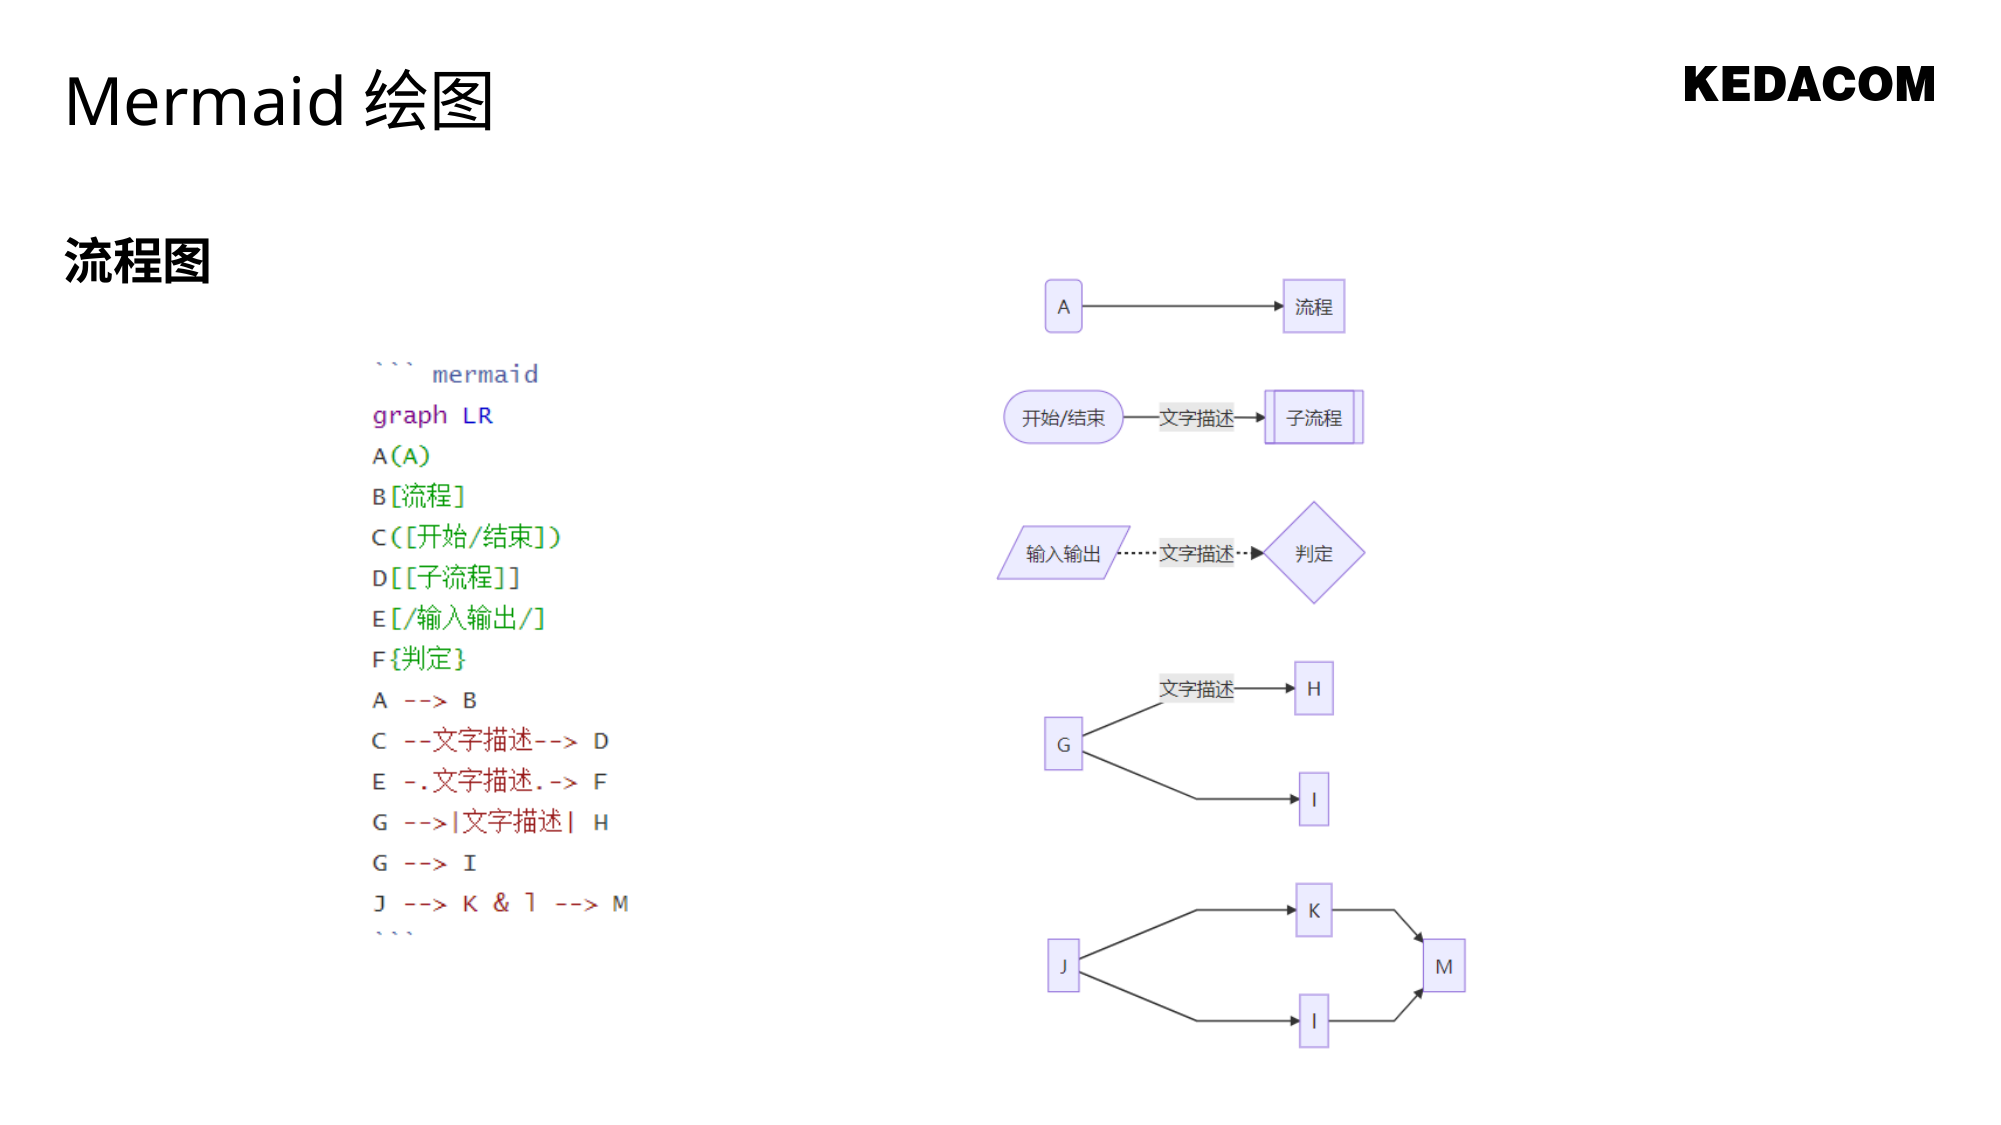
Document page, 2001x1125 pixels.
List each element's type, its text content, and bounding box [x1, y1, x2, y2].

list Mermaid绘图 [48, 51, 1661, 151]
list 流程图 [48, 198, 1950, 1067]
picture [335, 350, 877, 968]
picture [1685, 66, 1934, 101]
picture [947, 239, 1527, 1080]
